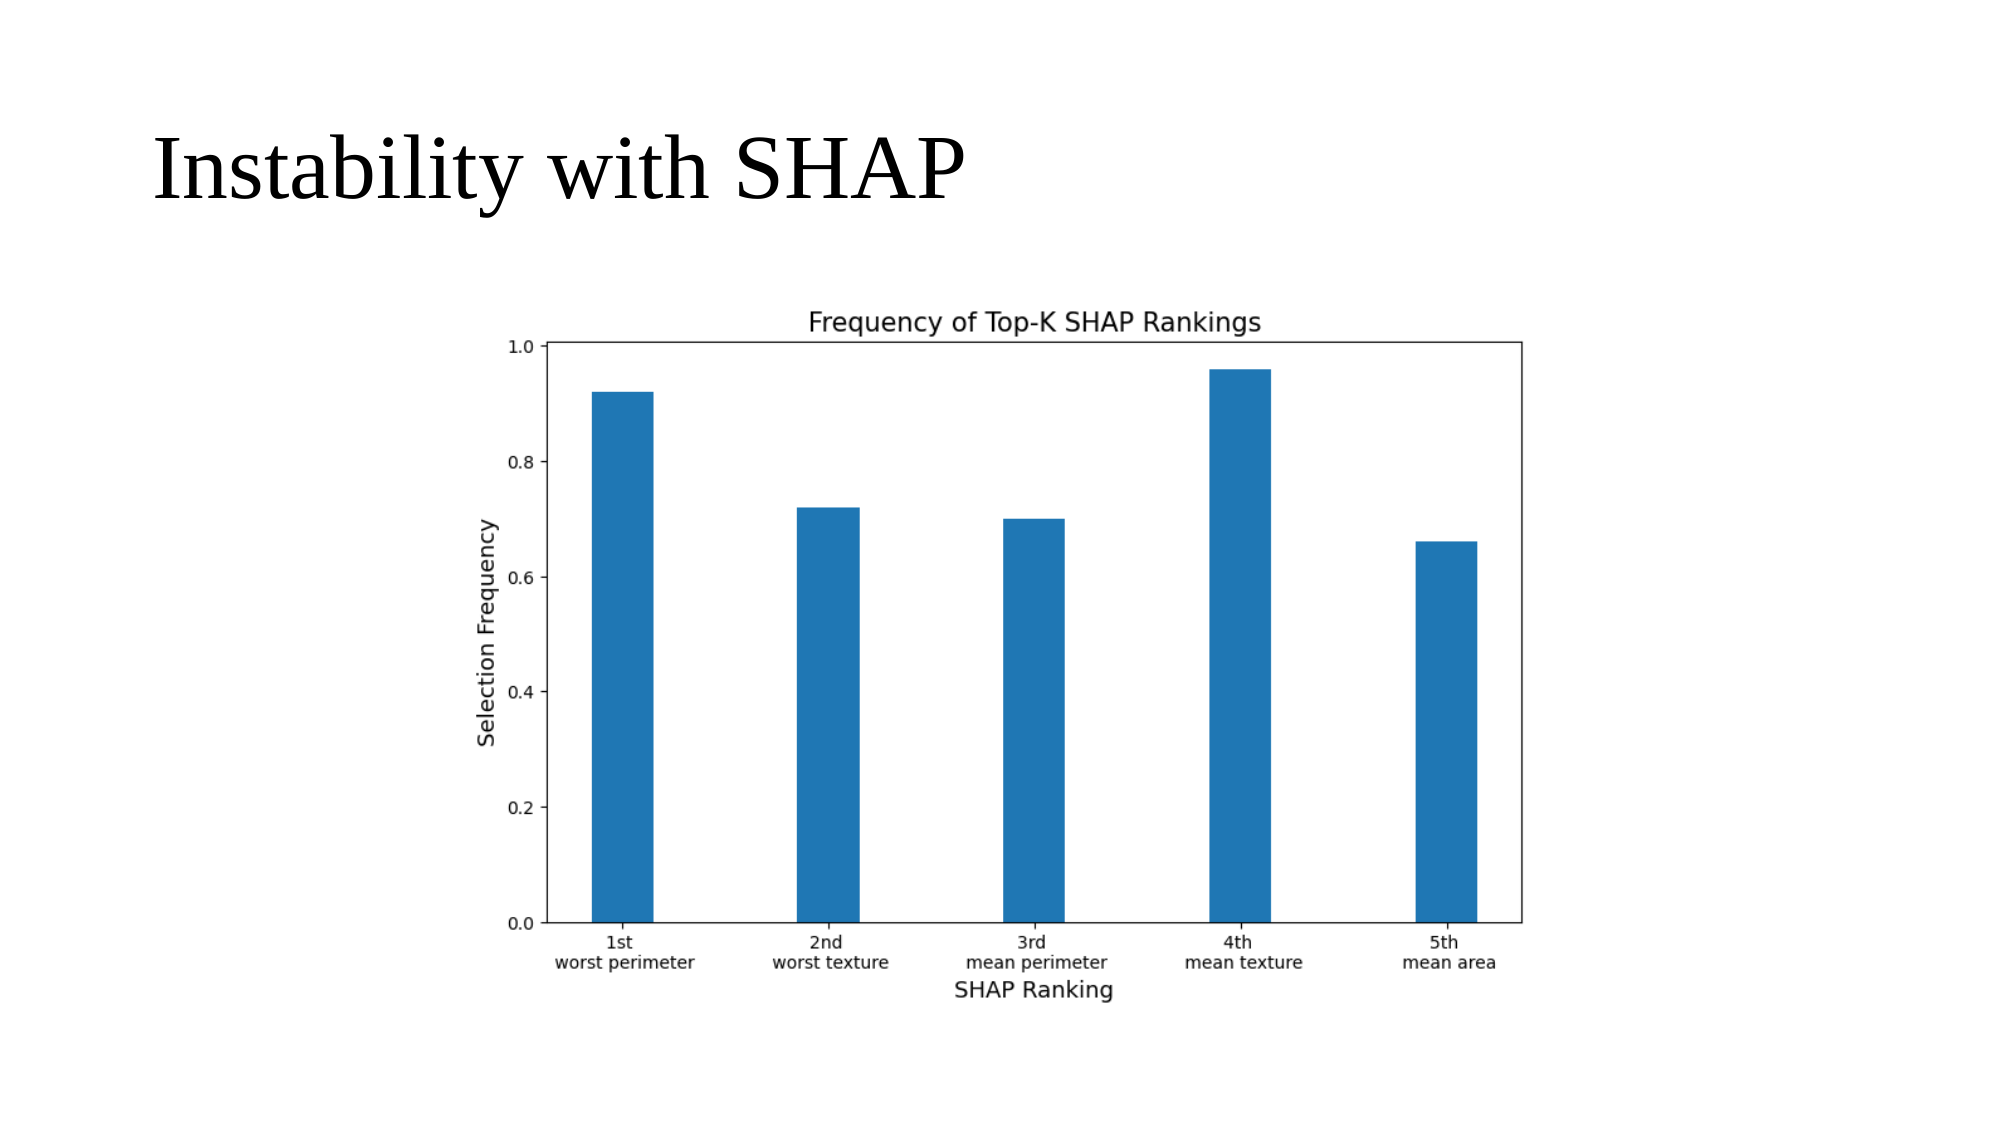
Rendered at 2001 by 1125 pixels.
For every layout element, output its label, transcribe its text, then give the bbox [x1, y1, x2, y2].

title Instability with SHAP [137, 59, 1863, 278]
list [465, 299, 1534, 1014]
